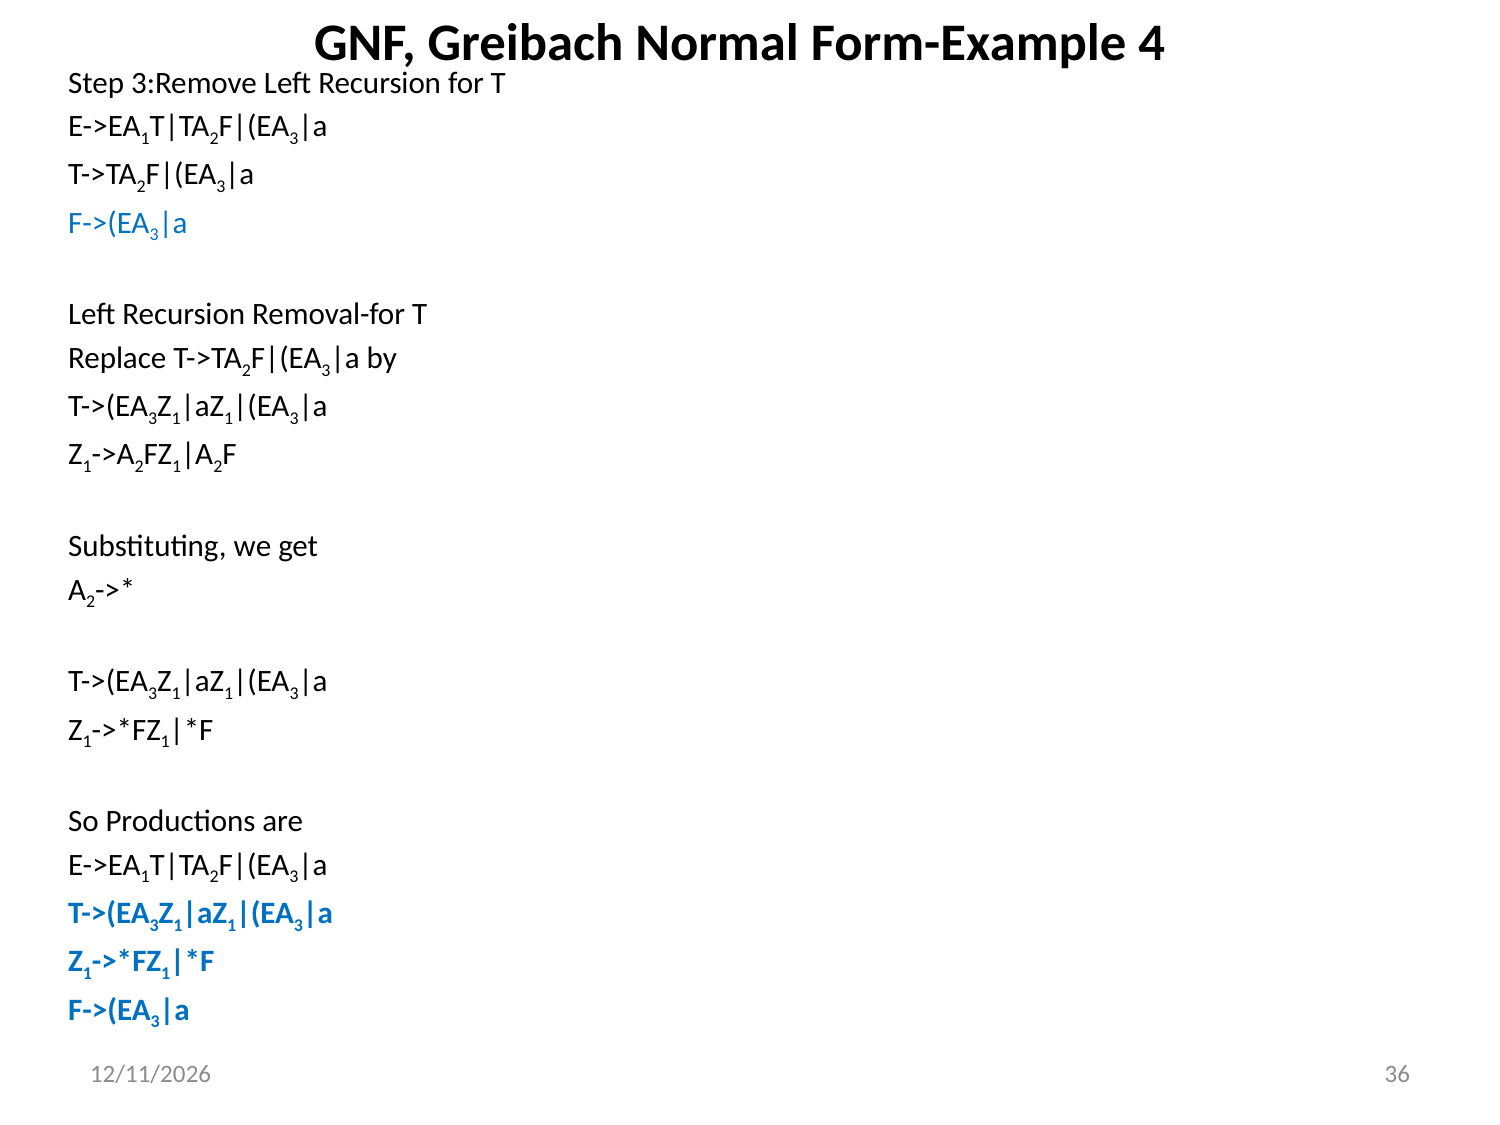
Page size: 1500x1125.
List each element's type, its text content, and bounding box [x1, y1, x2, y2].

slide_number 36 [1074, 1042, 1425, 1103]
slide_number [75, 1042, 425, 1103]
list Step 3:Remove Left Recursion for T E->EA1T|TA2F|(EA3|a T->TA2F|(EA3|a F->(EA3|a Left Recursion Removal-for T Replace T->TA2F|(EA3|a by T->(EA3Z1|aZ1|(EA3|a Z1->A2FZ1|A2F Substituting, we get A2->* T->(EA3Z1|aZ1|(EA3|a Z1->*FZ1|*F So Productions are E->EA1T|TA2F|(EA3|a T->(EA3Z1|aZ1|(EA3|a Z1->*FZ1|*F F->(EA3|a [53, 54, 1471, 1047]
title GNF, Greibach Normal Form-Example 4 [64, 0, 1415, 54]
